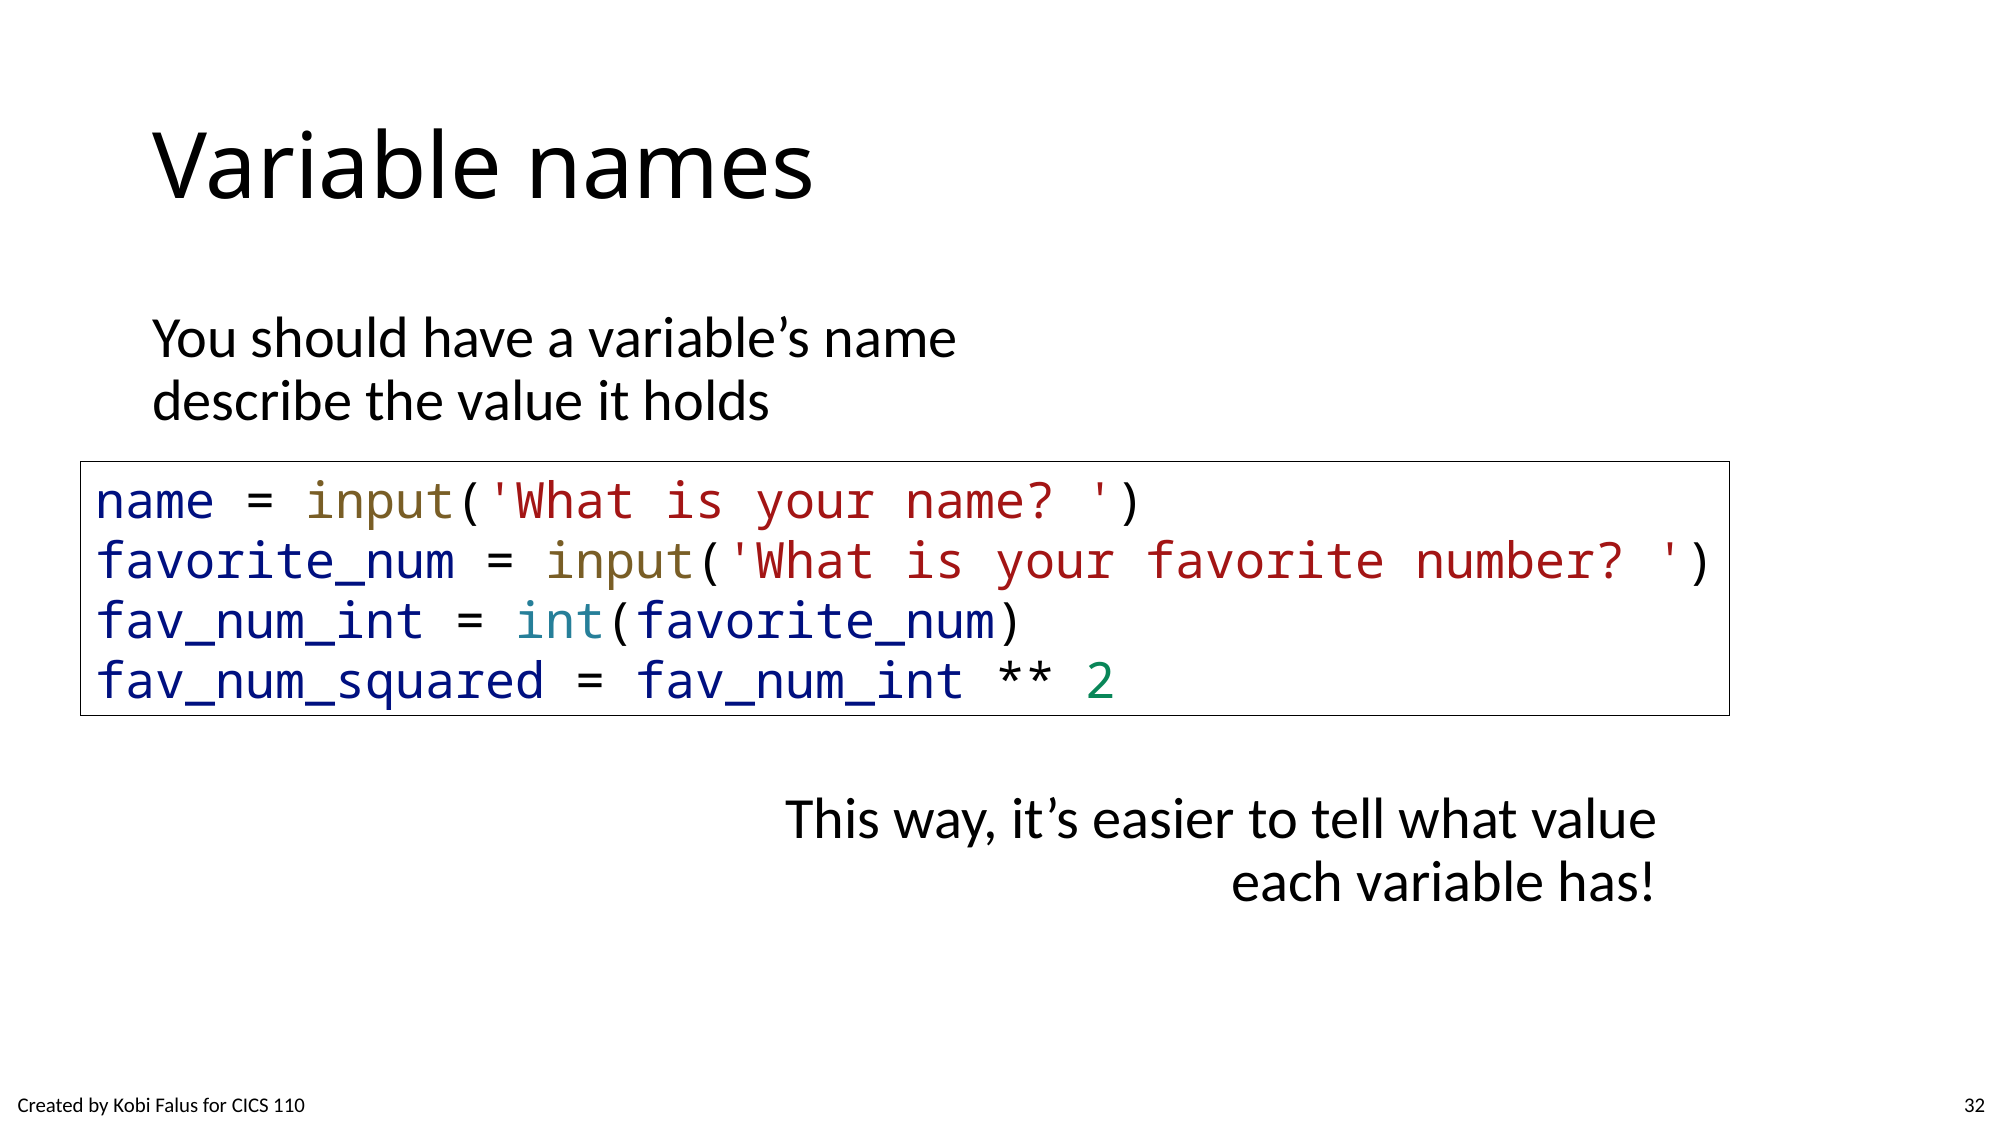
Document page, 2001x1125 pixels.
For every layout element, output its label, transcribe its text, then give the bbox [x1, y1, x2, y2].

text_box name = input('What is your name? ') favorite_num = input('What is your favorite number? ') fav_num_int = int(favorite_num) fav_num_squared = fav_num_int ** 2 [80, 461, 1730, 716]
title Variable names [137, 59, 1863, 278]
list You should have a variable’s name describe the value it holds [137, 299, 1044, 461]
text_box This way, it’s easier to tell what value each variable has! [766, 780, 1673, 943]
